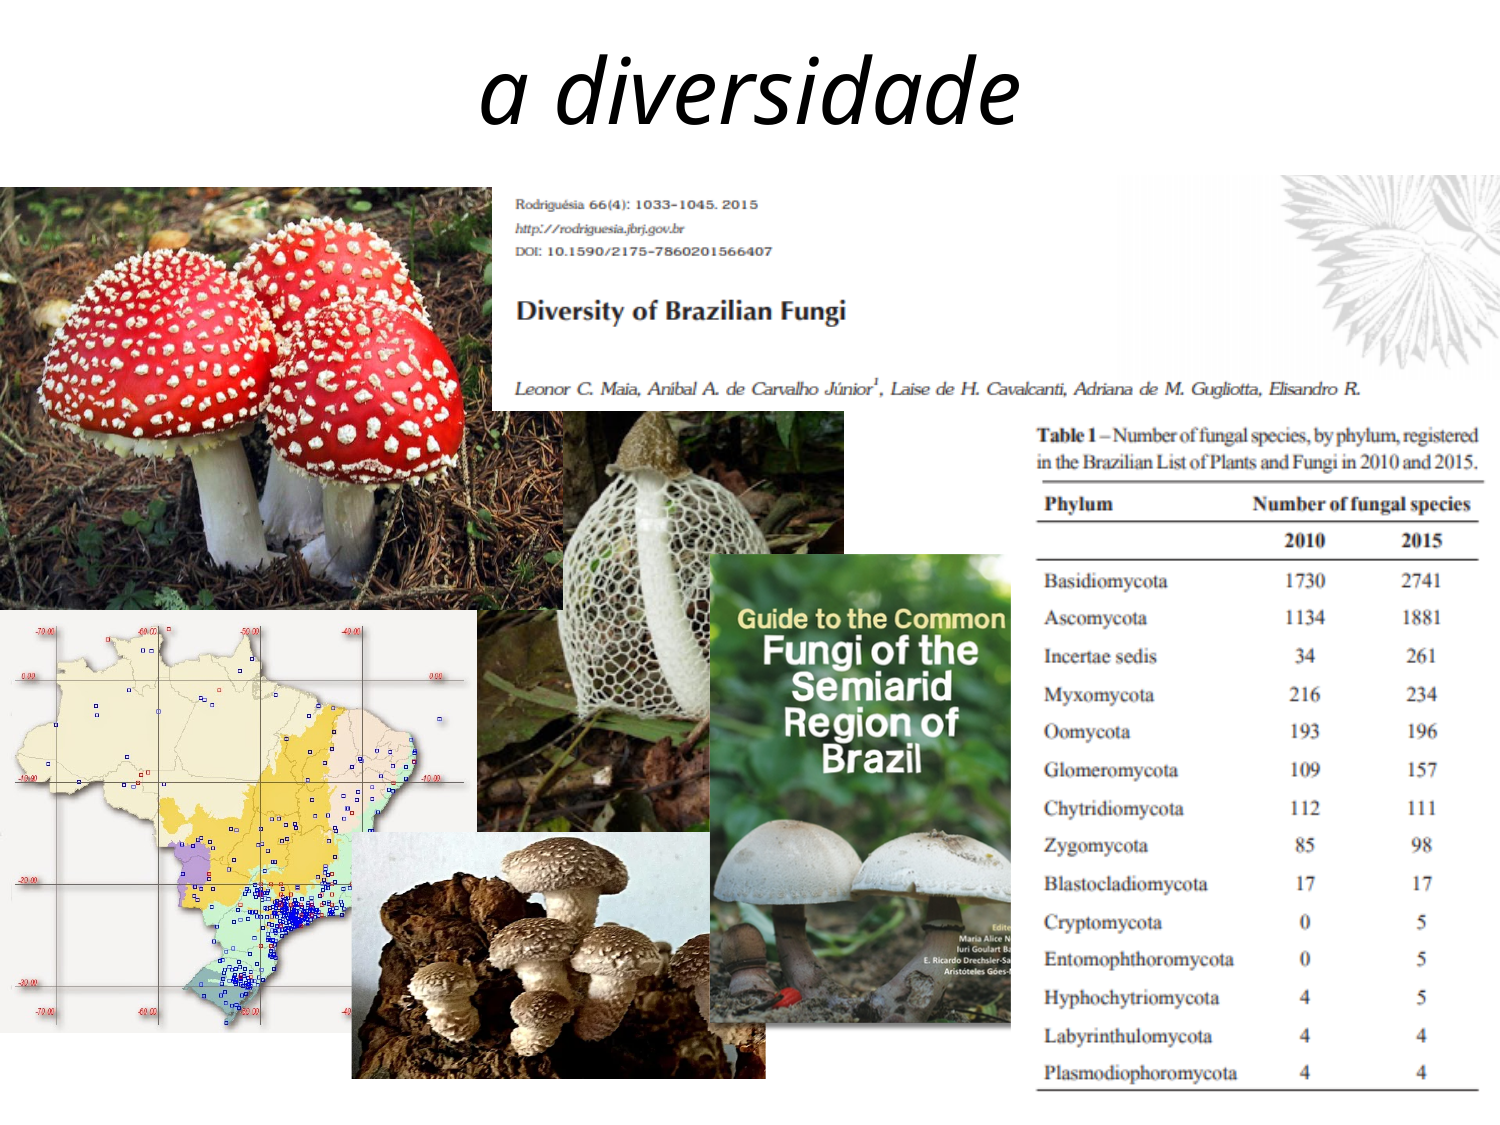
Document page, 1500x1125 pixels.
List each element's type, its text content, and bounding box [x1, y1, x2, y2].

picture [0, 175, 1500, 1125]
text_box a diversidade [0, 0, 1500, 176]
